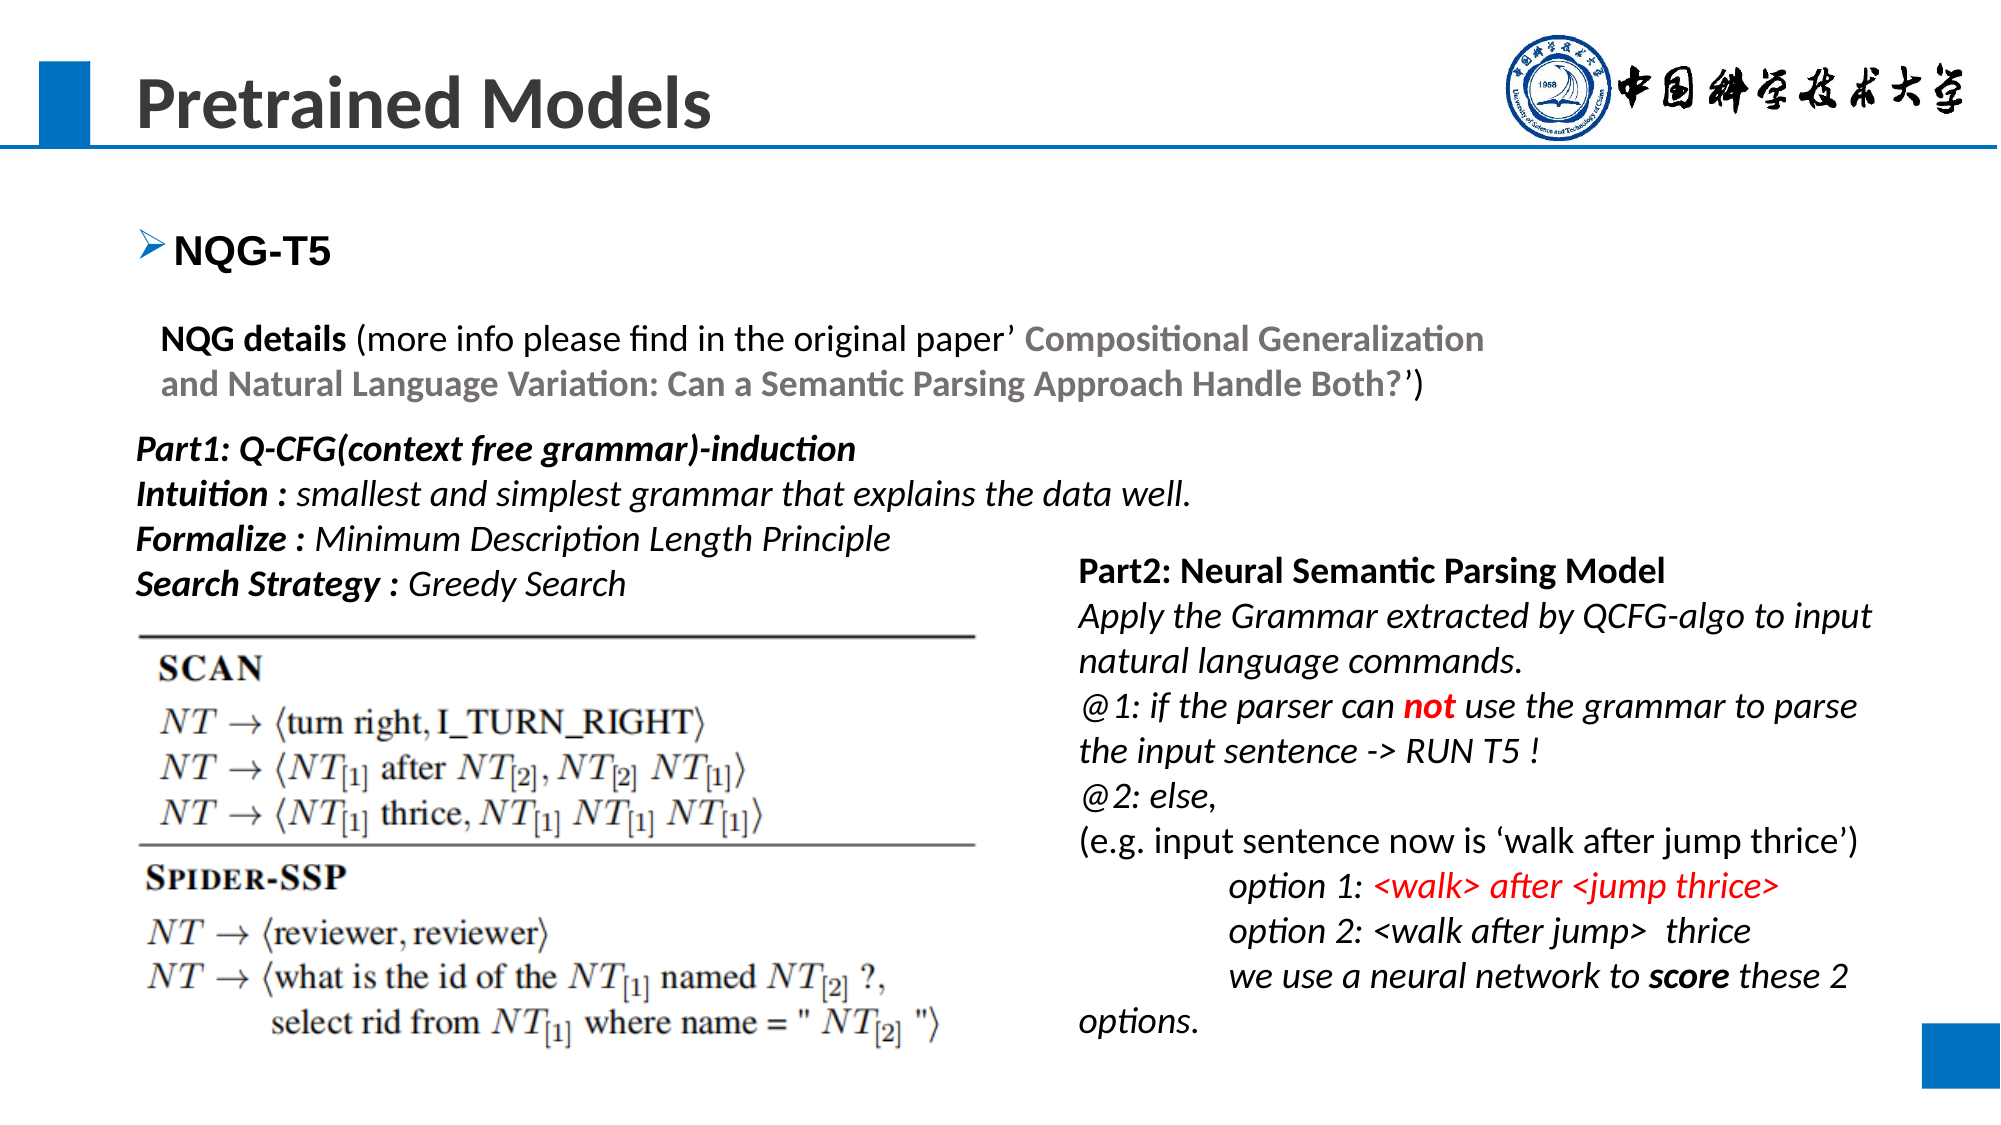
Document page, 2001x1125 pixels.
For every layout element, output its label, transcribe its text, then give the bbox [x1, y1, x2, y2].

text_box Part1: Q-CFG(context free grammar)-induction Intuition : smallest and simplest grammar that explains the data well. Formalize : Minimum Description Length Principle Search Strategy : Greedy Search [121, 416, 1249, 612]
list NQG-T5 [121, 612, 1063, 703]
title Pretrained Models [121, 51, 1734, 158]
text_box Part2: Neural Semantic Parsing Model Apply the Grammar extracted by QCFG-algo to input natural language commands. @1: if the parser can not use the grammar to parse the input sentence -> RUN T5 ! @2: else, (e.g. input sentence now is ‘walk after jump thrice’) option 1: <walk> after <jump thrice> option 2: <walk after jump> thrice we use a neural network to score these 2 options. [1063, 538, 1912, 1048]
picture [112, 613, 997, 850]
list NQG-T5 [121, 222, 1320, 538]
picture [1502, 28, 1965, 145]
picture [121, 852, 958, 1051]
text_box NQG details (more info please find in the original paper’ Compositional Generalization and Natural Language Variation: Can a Semantic Parsing Approach Handle Both?’) [145, 306, 1503, 412]
